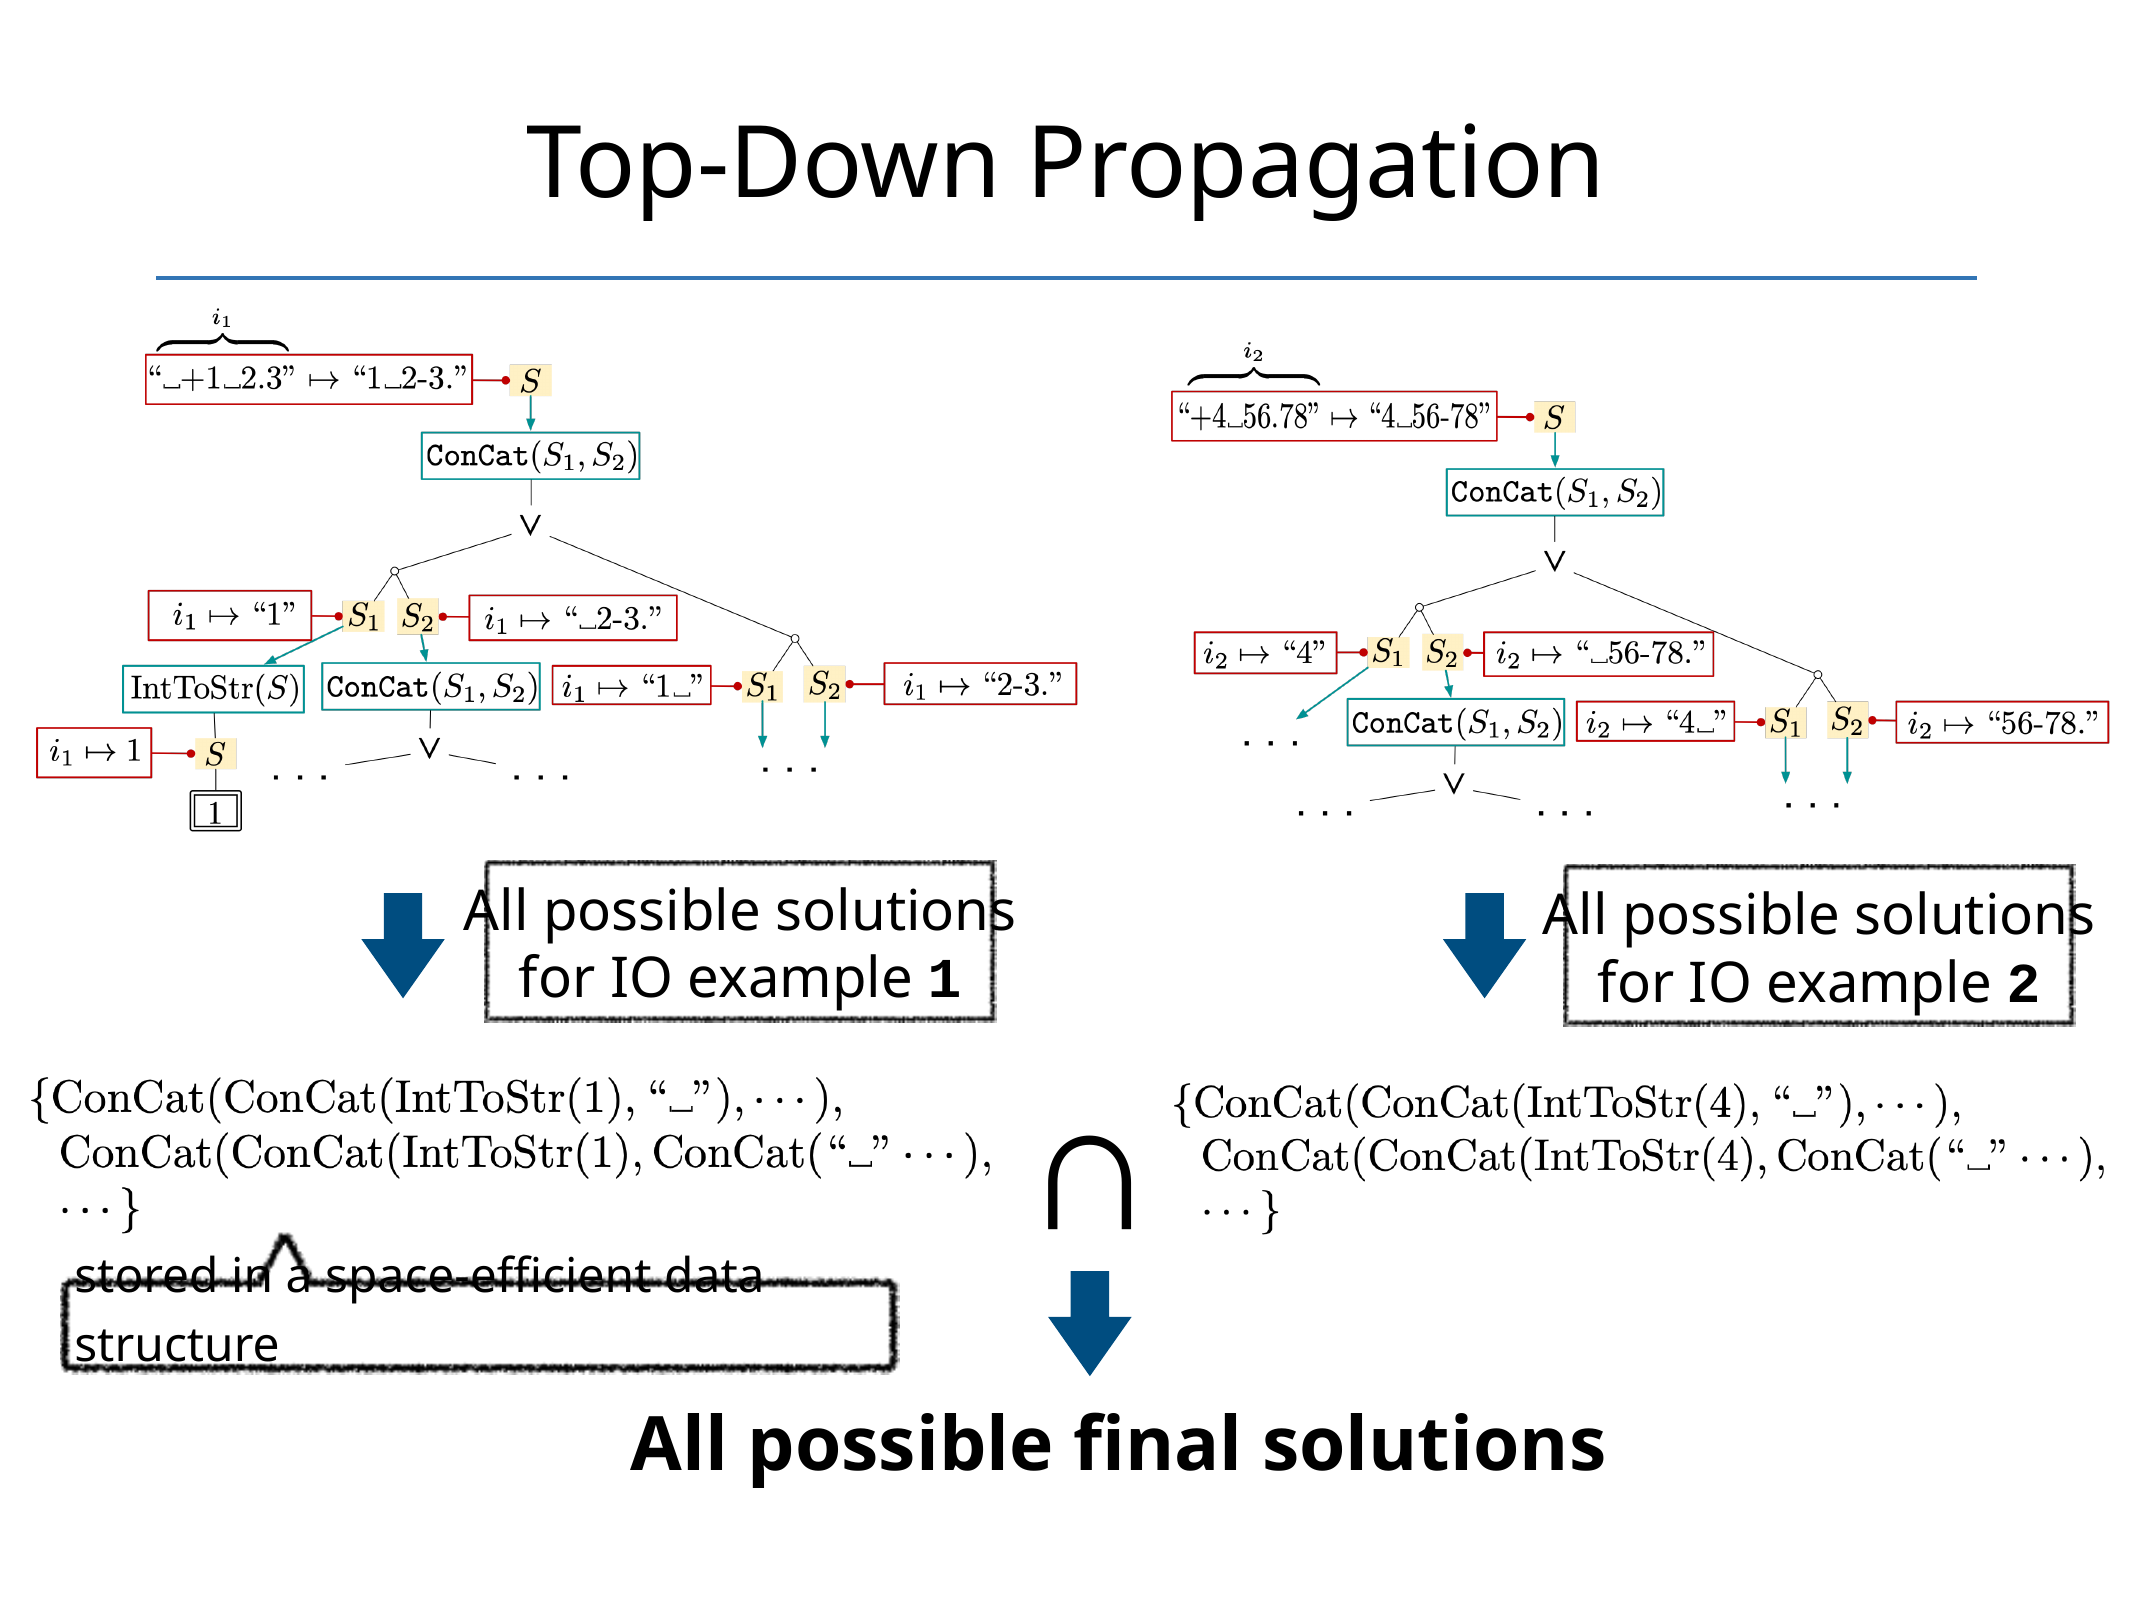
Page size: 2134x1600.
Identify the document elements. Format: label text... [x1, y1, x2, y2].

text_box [615, 1270, 1623, 1492]
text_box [1442, 864, 2076, 1028]
picture [31, 1077, 990, 1234]
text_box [60, 1234, 900, 1376]
title Top-Down Propagation [155, 0, 1978, 336]
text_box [361, 860, 997, 1023]
text_box ∩ [1025, 1036, 1154, 1270]
picture [1174, 1083, 2105, 1235]
picture [35, 307, 1079, 834]
picture [1168, 342, 2110, 831]
